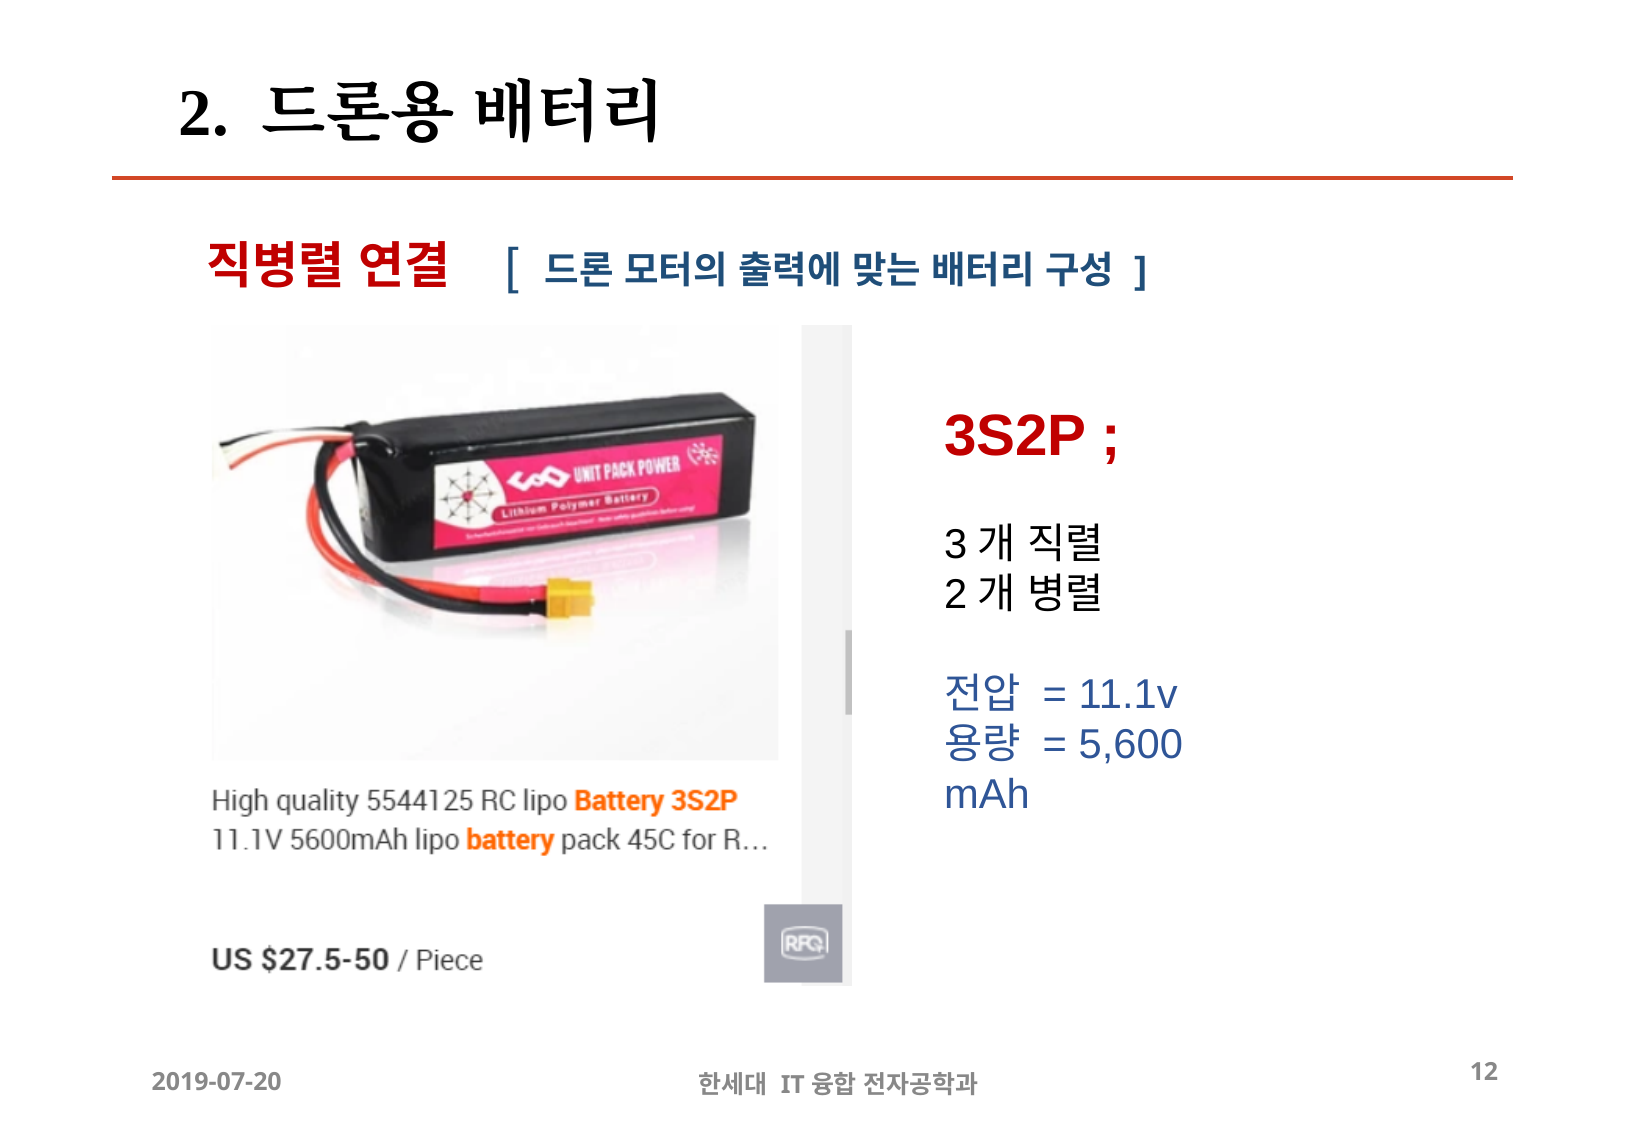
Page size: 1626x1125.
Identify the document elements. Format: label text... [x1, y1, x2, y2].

text_box 3S2P ; 3개 직렬 2개 병렬 전압 = 11.1v 용량 = 5,600 mAh [929, 389, 1253, 875]
text_box 직병렬 연결 [ 드론 모터의 출력에 맞는 배터리 구성 ] [192, 196, 1364, 302]
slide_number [136, 1050, 328, 1111]
footer 한세대 IT융합 전자공학과 [564, 1053, 1114, 1114]
slide_number 12 [1433, 1042, 1514, 1103]
picture [191, 325, 852, 986]
text_box 2. 드론용 배터리 [163, 43, 1222, 162]
